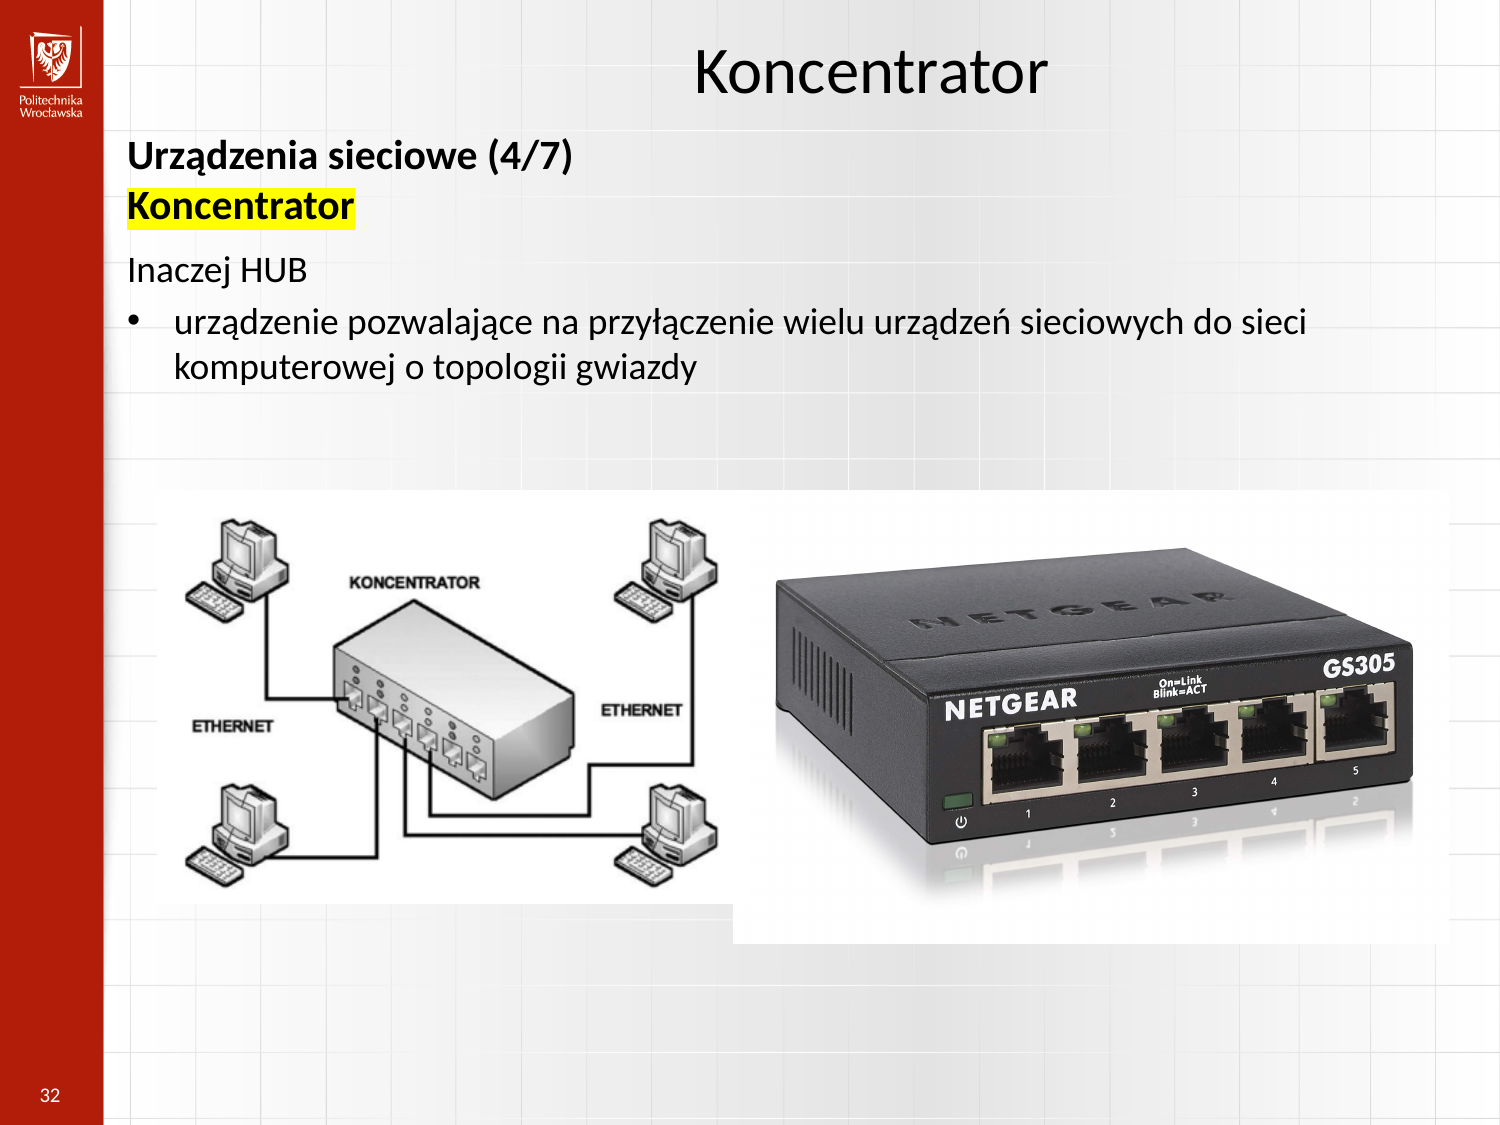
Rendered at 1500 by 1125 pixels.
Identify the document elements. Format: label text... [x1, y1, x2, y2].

list Inaczej HUB urządzenie pozwalające na przyłączenie wielu urządzeń sieciowych do sieci komputerowej o topologii gwiazdy [112, 236, 1474, 542]
picture [0, 0, 1500, 1125]
title Urządzenia sieciowe (4/7) Koncentrator [112, 19, 656, 236]
list Koncentrator [679, 19, 1483, 1106]
